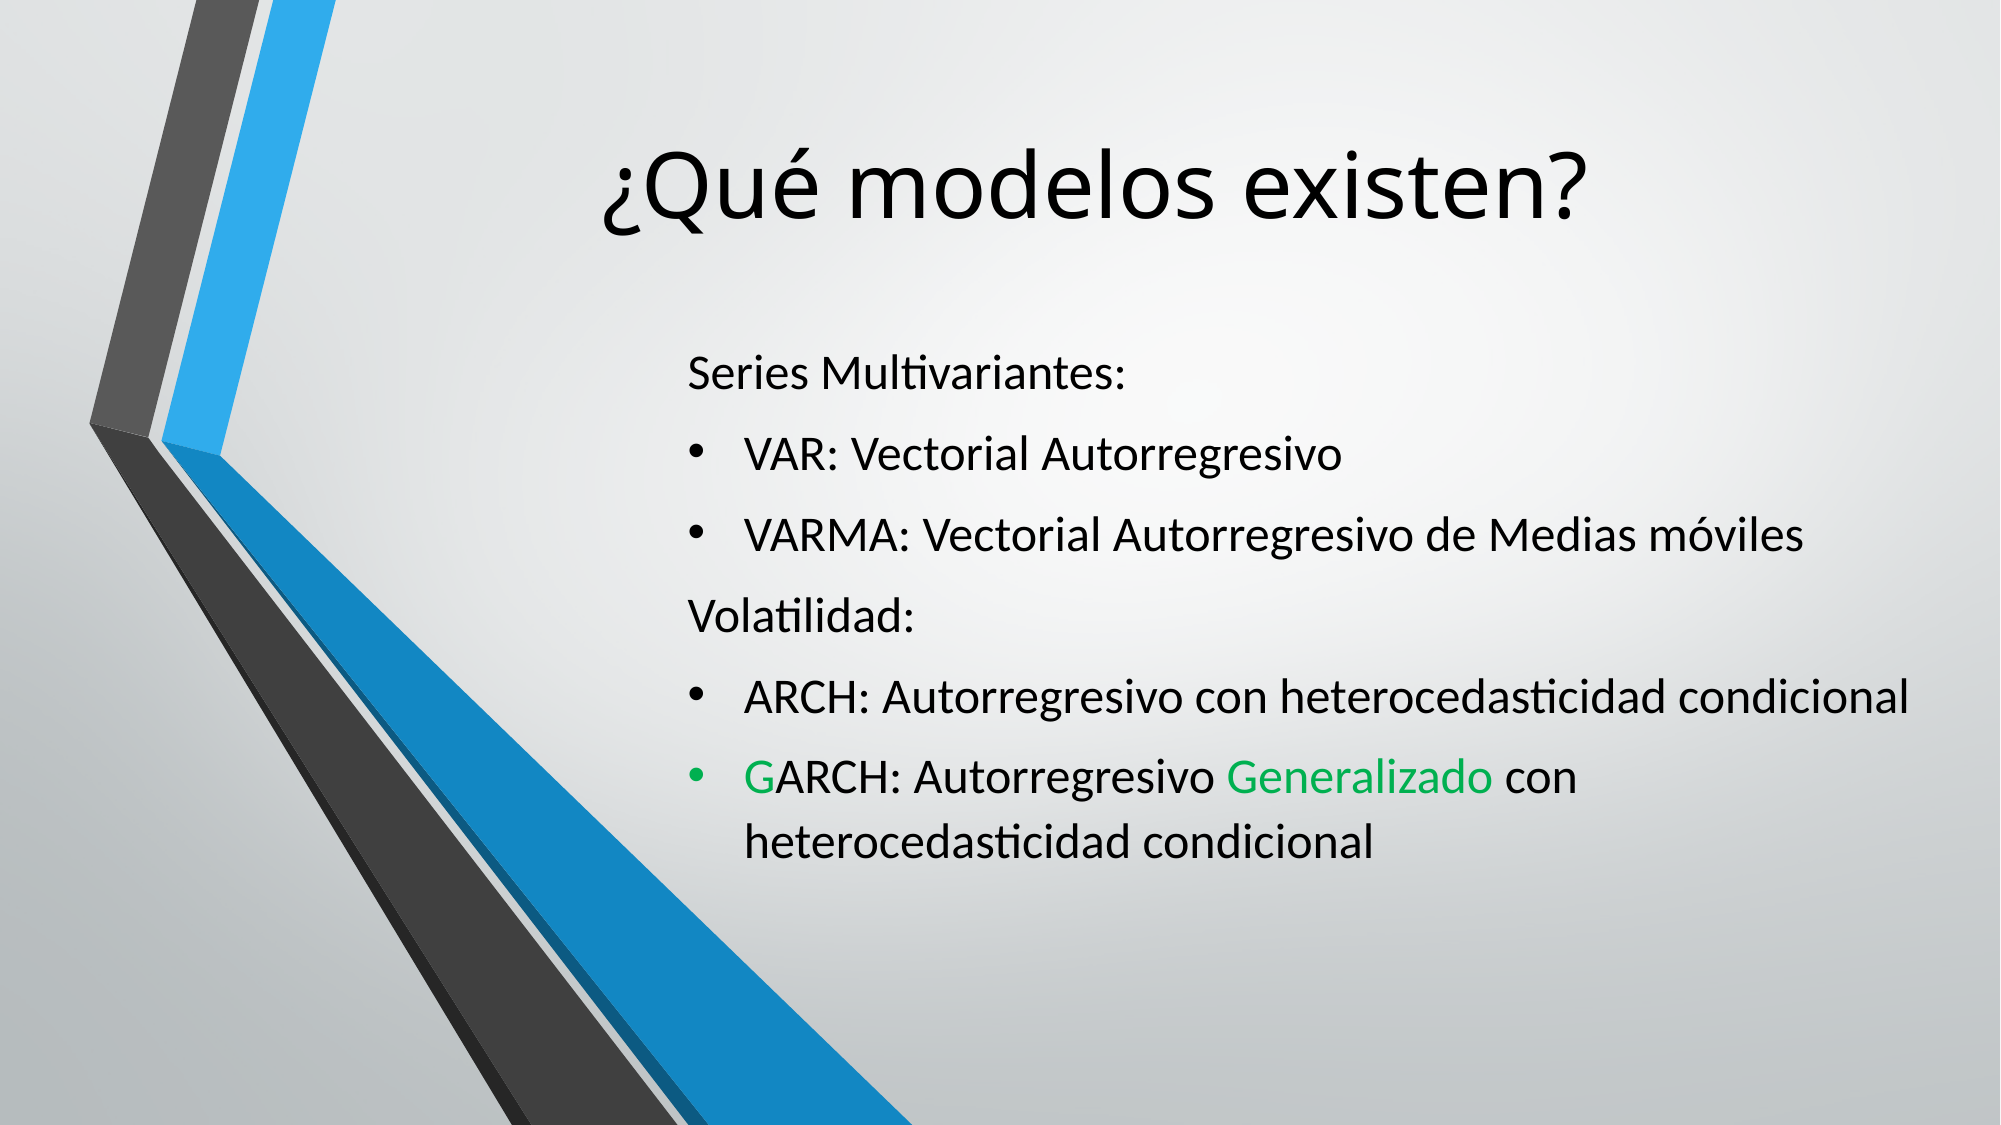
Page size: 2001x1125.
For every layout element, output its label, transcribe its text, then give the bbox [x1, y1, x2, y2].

text_box Series Multivariantes: VAR: Vectorial Autorregresivo VARMA: Vectorial Autorregresivo de Medias móviles Volatilidad: ARCH: Autorregresivo con heterocedasticidad condicional GARCH: Autorregresivo Generalizado con heterocedasticidad condicional [672, 328, 1932, 876]
text_box ¿Qué modelos existen? [587, 118, 1605, 244]
